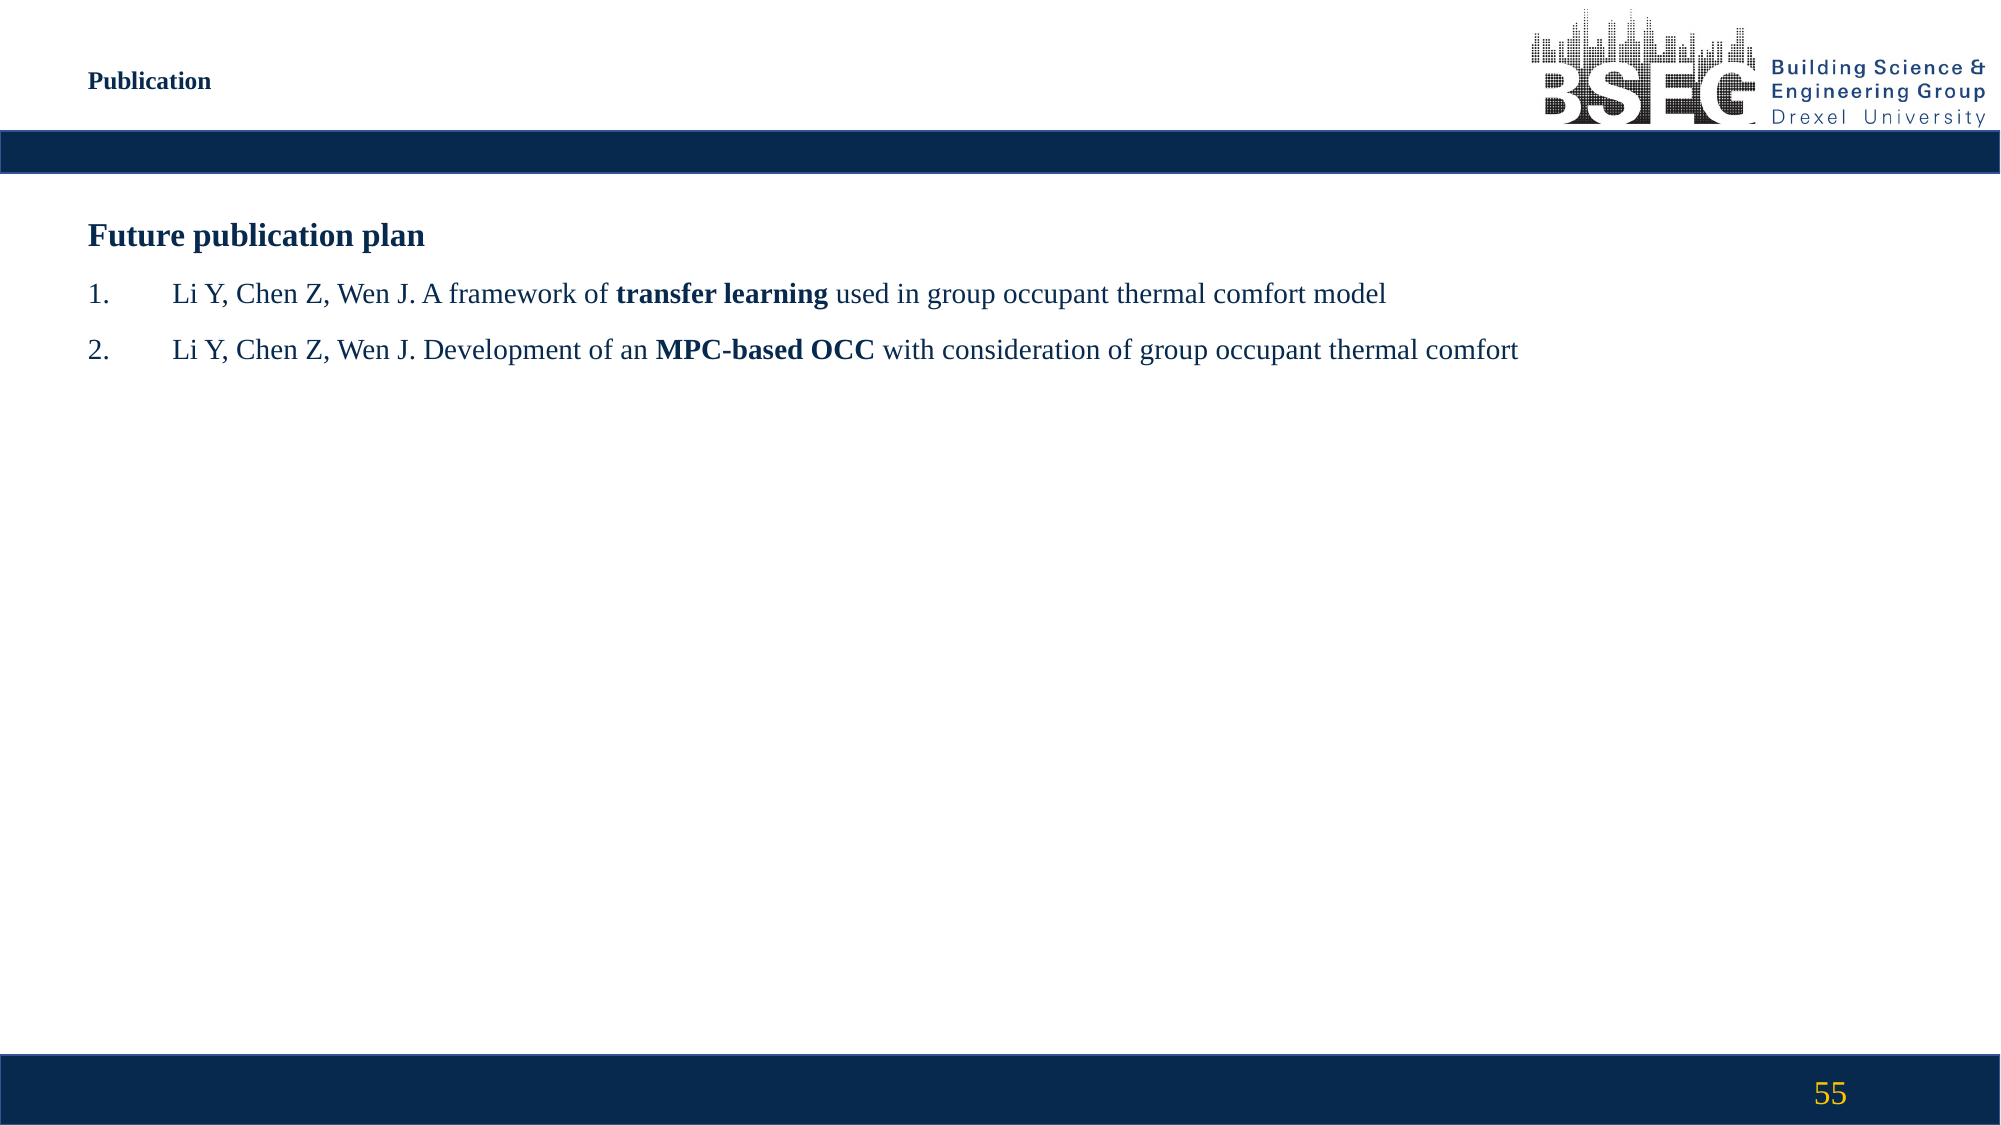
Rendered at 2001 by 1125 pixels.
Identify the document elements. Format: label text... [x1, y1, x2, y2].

picture [1524, 7, 1994, 129]
title Publication [72, 59, 1863, 103]
slide_number 55 [1412, 1060, 1863, 1121]
text_box Future publication plan Li Y, Chen Z, Wen J. A framework of transfer learning used in group occupant thermal comfort model Li Y, Chen Z, Wen J. Development of an MPC-based OCC with consideration of group occupant thermal comfort [72, 210, 1955, 553]
